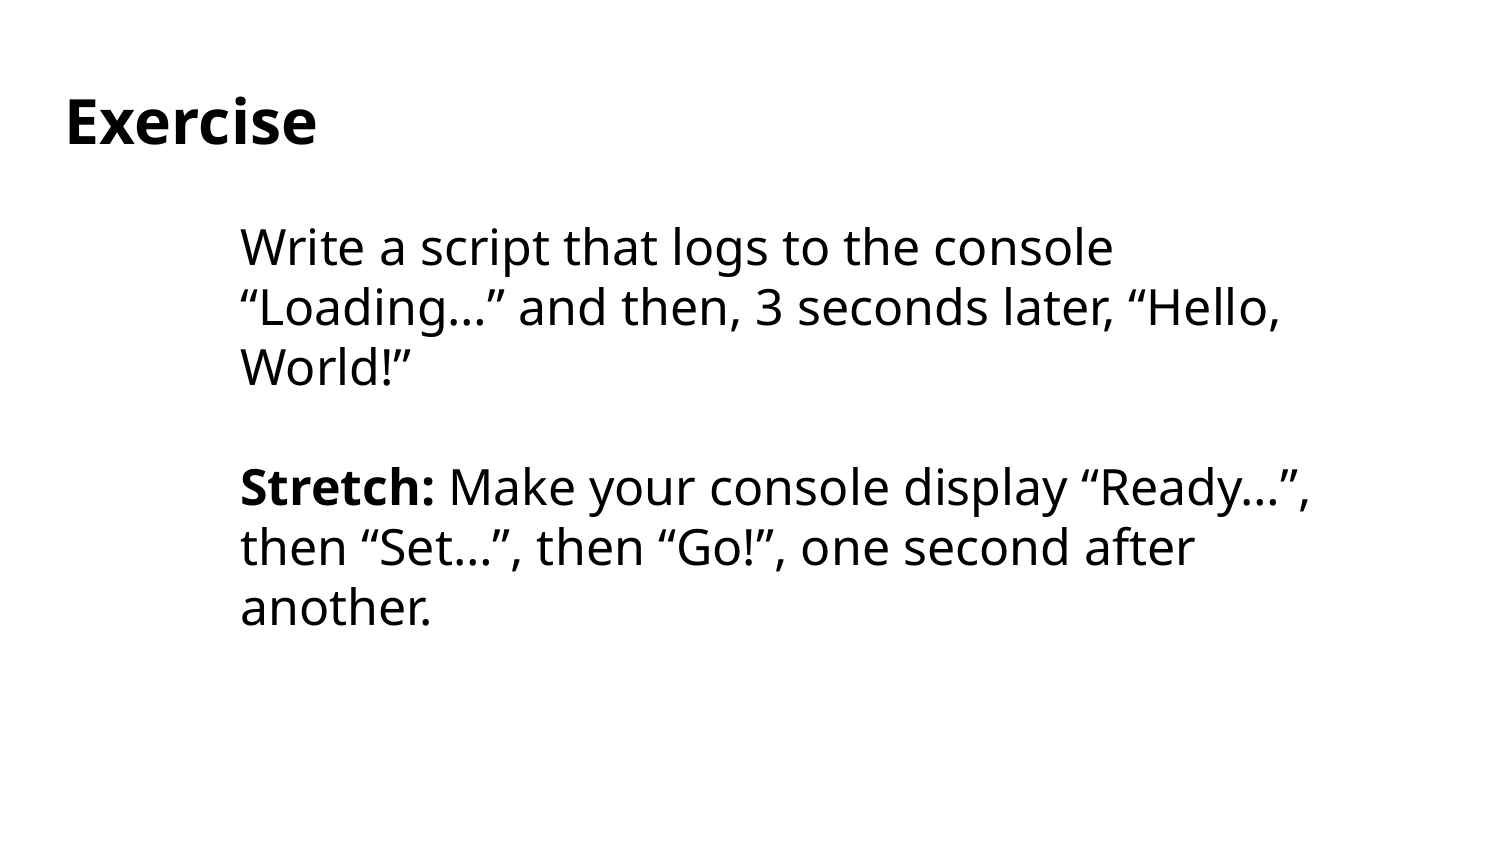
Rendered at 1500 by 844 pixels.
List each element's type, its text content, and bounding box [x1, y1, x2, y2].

title Exercise [49, 67, 1448, 173]
text_box Write a script that logs to the console “Loading…” and then, 3 seconds later, “Hello, World!” Stretch: Make your console display “Ready…”, then “Set…”, then “Go!”, one second after another. [225, 200, 1339, 785]
